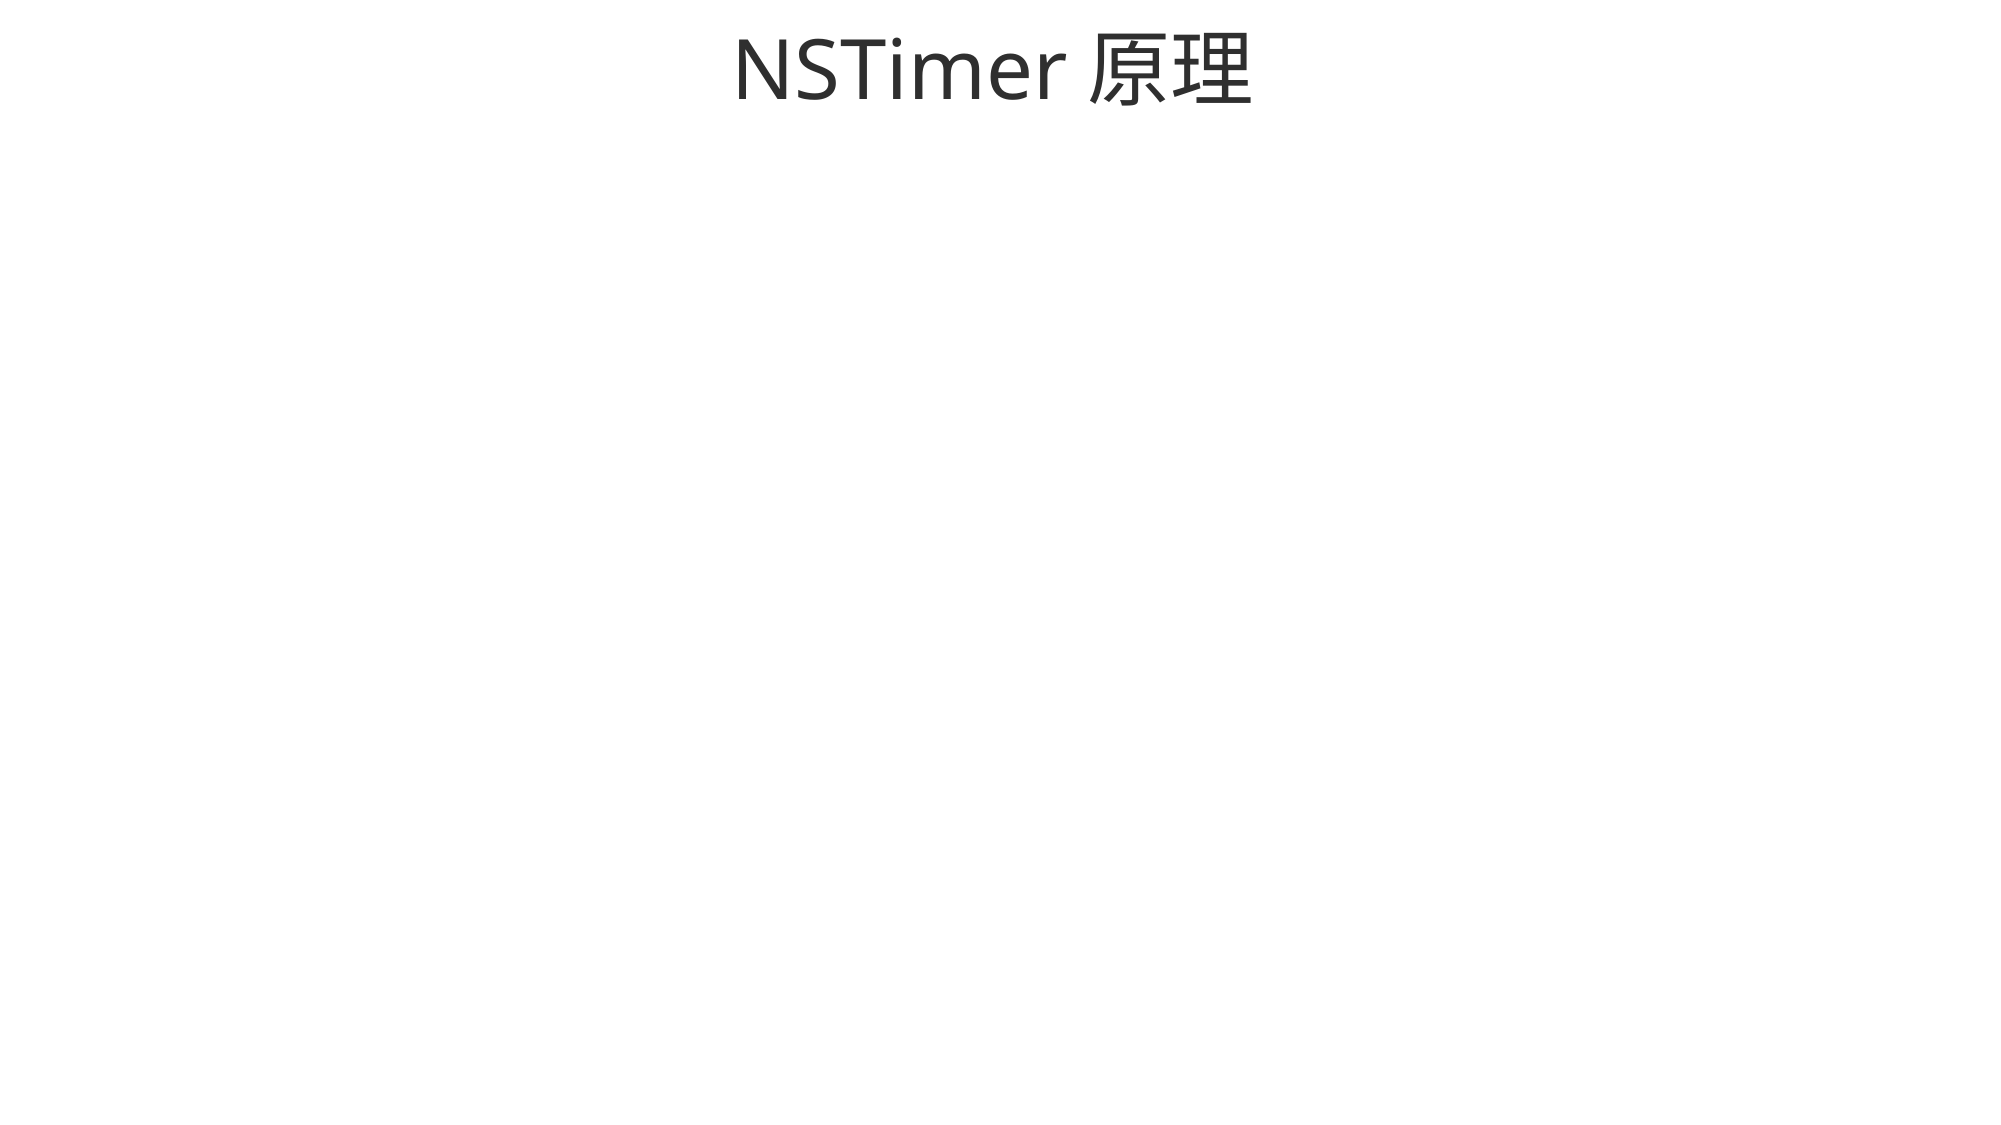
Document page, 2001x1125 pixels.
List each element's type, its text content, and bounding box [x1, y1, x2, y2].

title NSTimer原理 [130, 0, 1856, 146]
